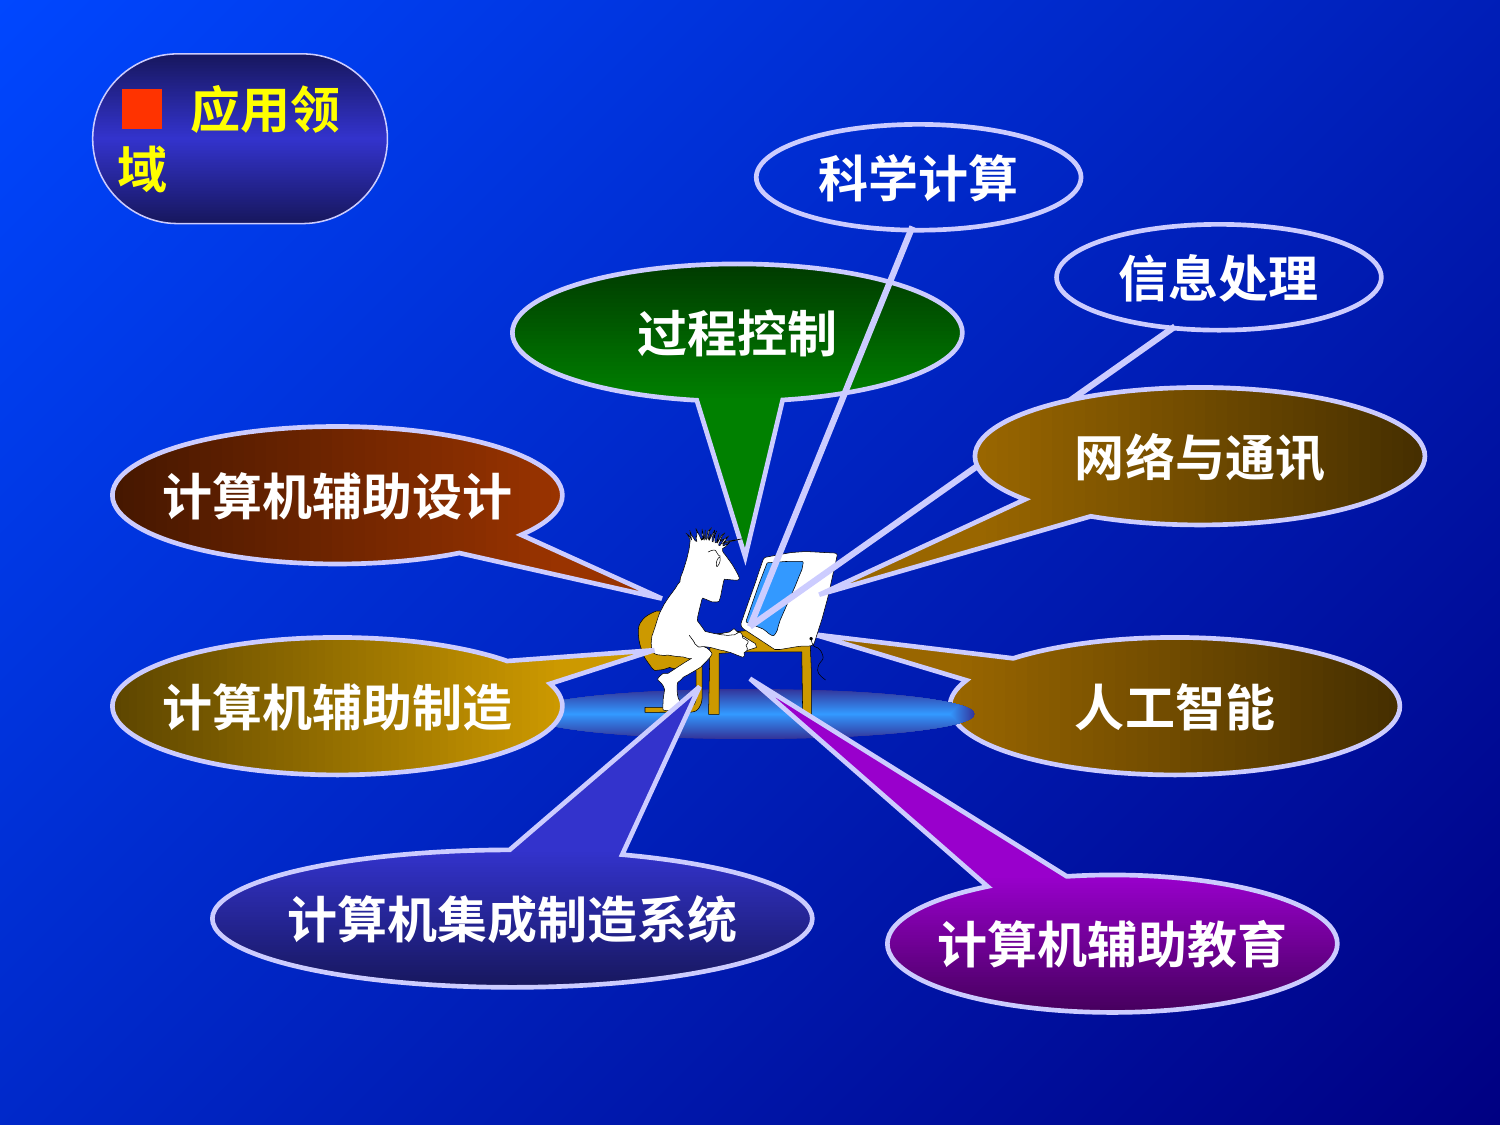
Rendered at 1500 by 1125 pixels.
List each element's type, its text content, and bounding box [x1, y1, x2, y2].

text_box [677, 724, 816, 740]
text_box 过程控制 [512, 263, 744, 524]
text_box 计算机辅助设计 [112, 426, 632, 592]
text_box [825, 691, 975, 737]
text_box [749, 124, 1379, 627]
text_box 计算机辅助制造 [112, 637, 632, 775]
picture [637, 526, 838, 716]
text_box 网络与通讯 [1383, 416, 1425, 497]
text_box 人工智能 [841, 637, 1400, 775]
text_box [553, 692, 655, 736]
text_box 计算机辅助教育 [801, 724, 1338, 1013]
text_box ■ 应用领域 [92, 53, 388, 224]
text_box 计算机集成制造系统 [212, 724, 813, 988]
